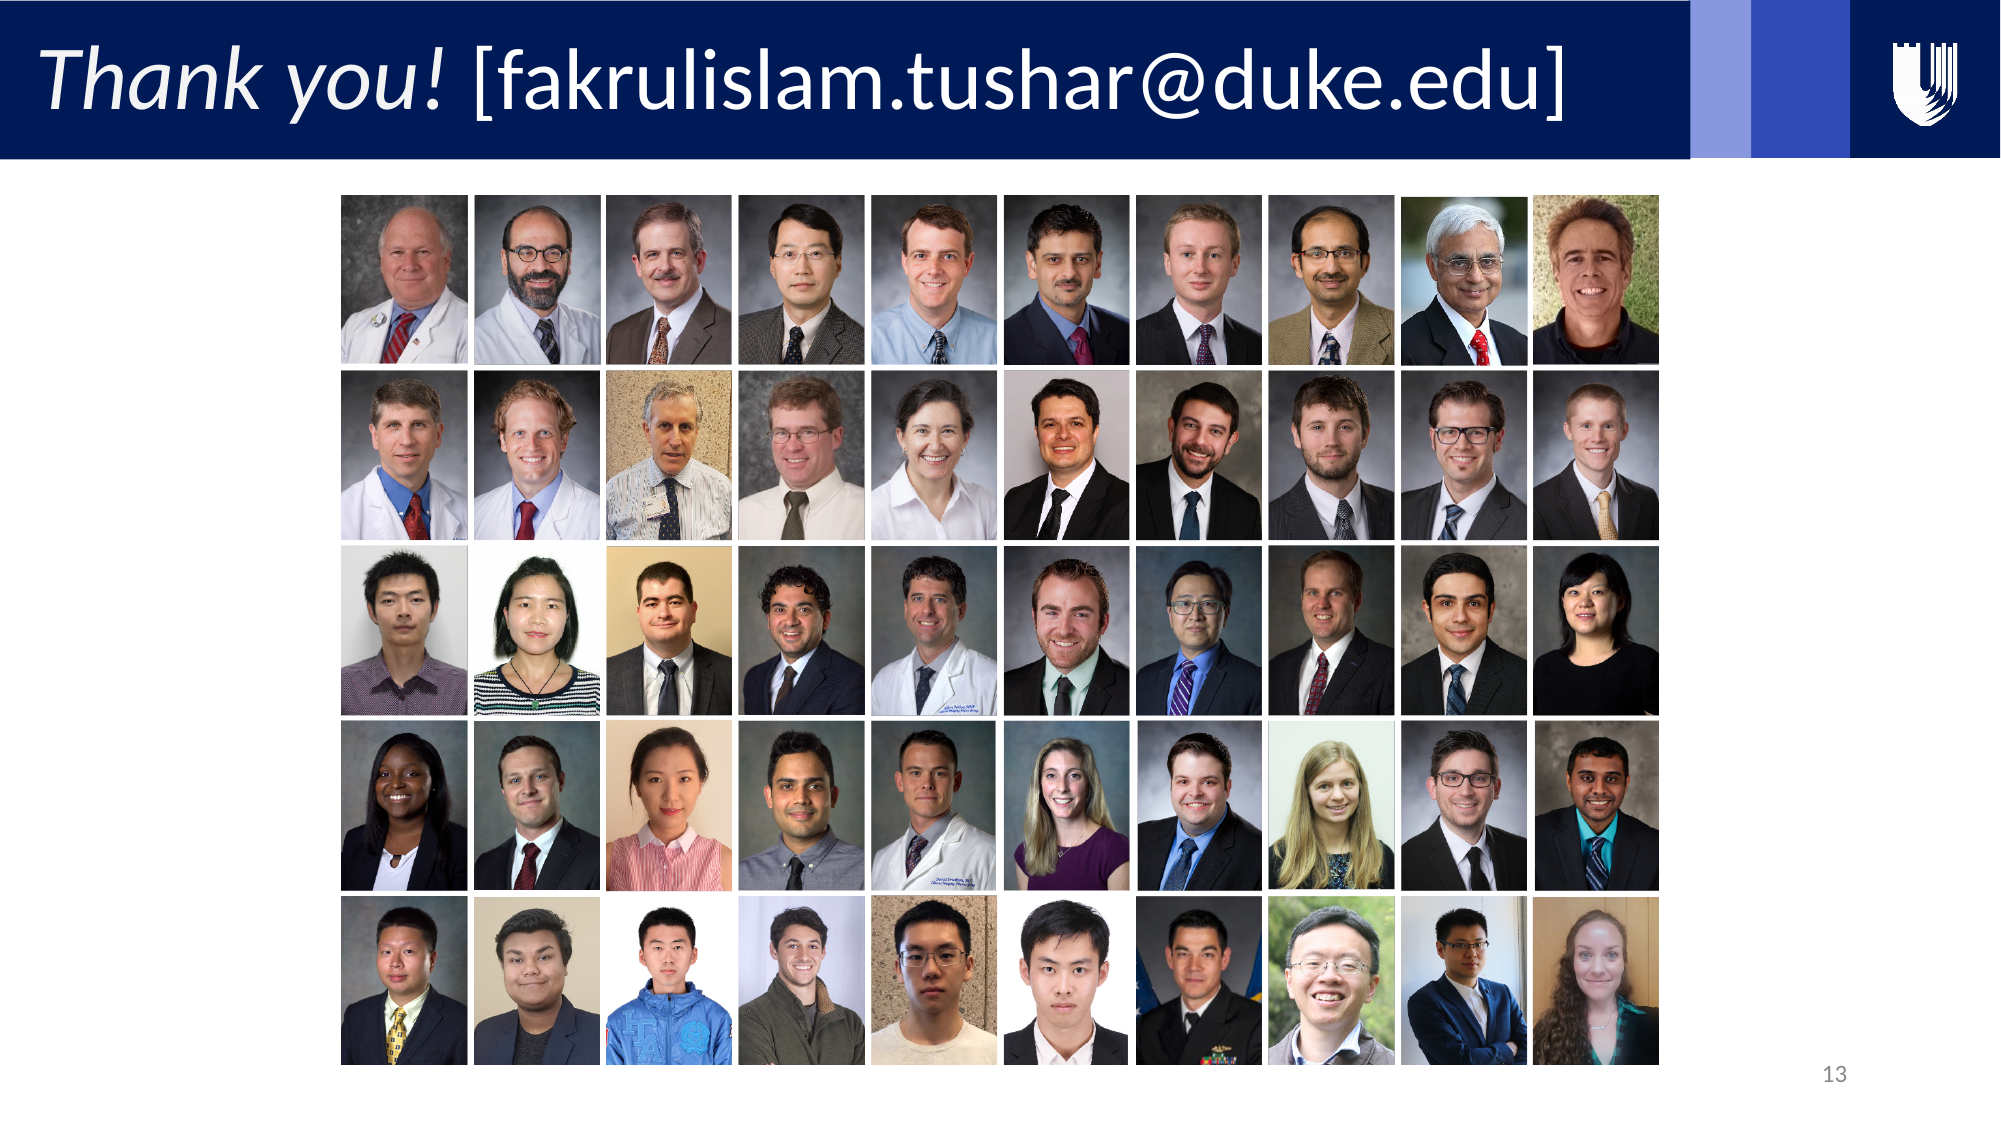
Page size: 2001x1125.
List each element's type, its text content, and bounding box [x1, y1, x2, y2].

text_box Thank you! [fakrulislam.tushar@duke.edu] [0, 0, 1691, 160]
picture [1891, 42, 1960, 126]
picture [341, 194, 1659, 1065]
slide_number 13 [1412, 1042, 1863, 1103]
